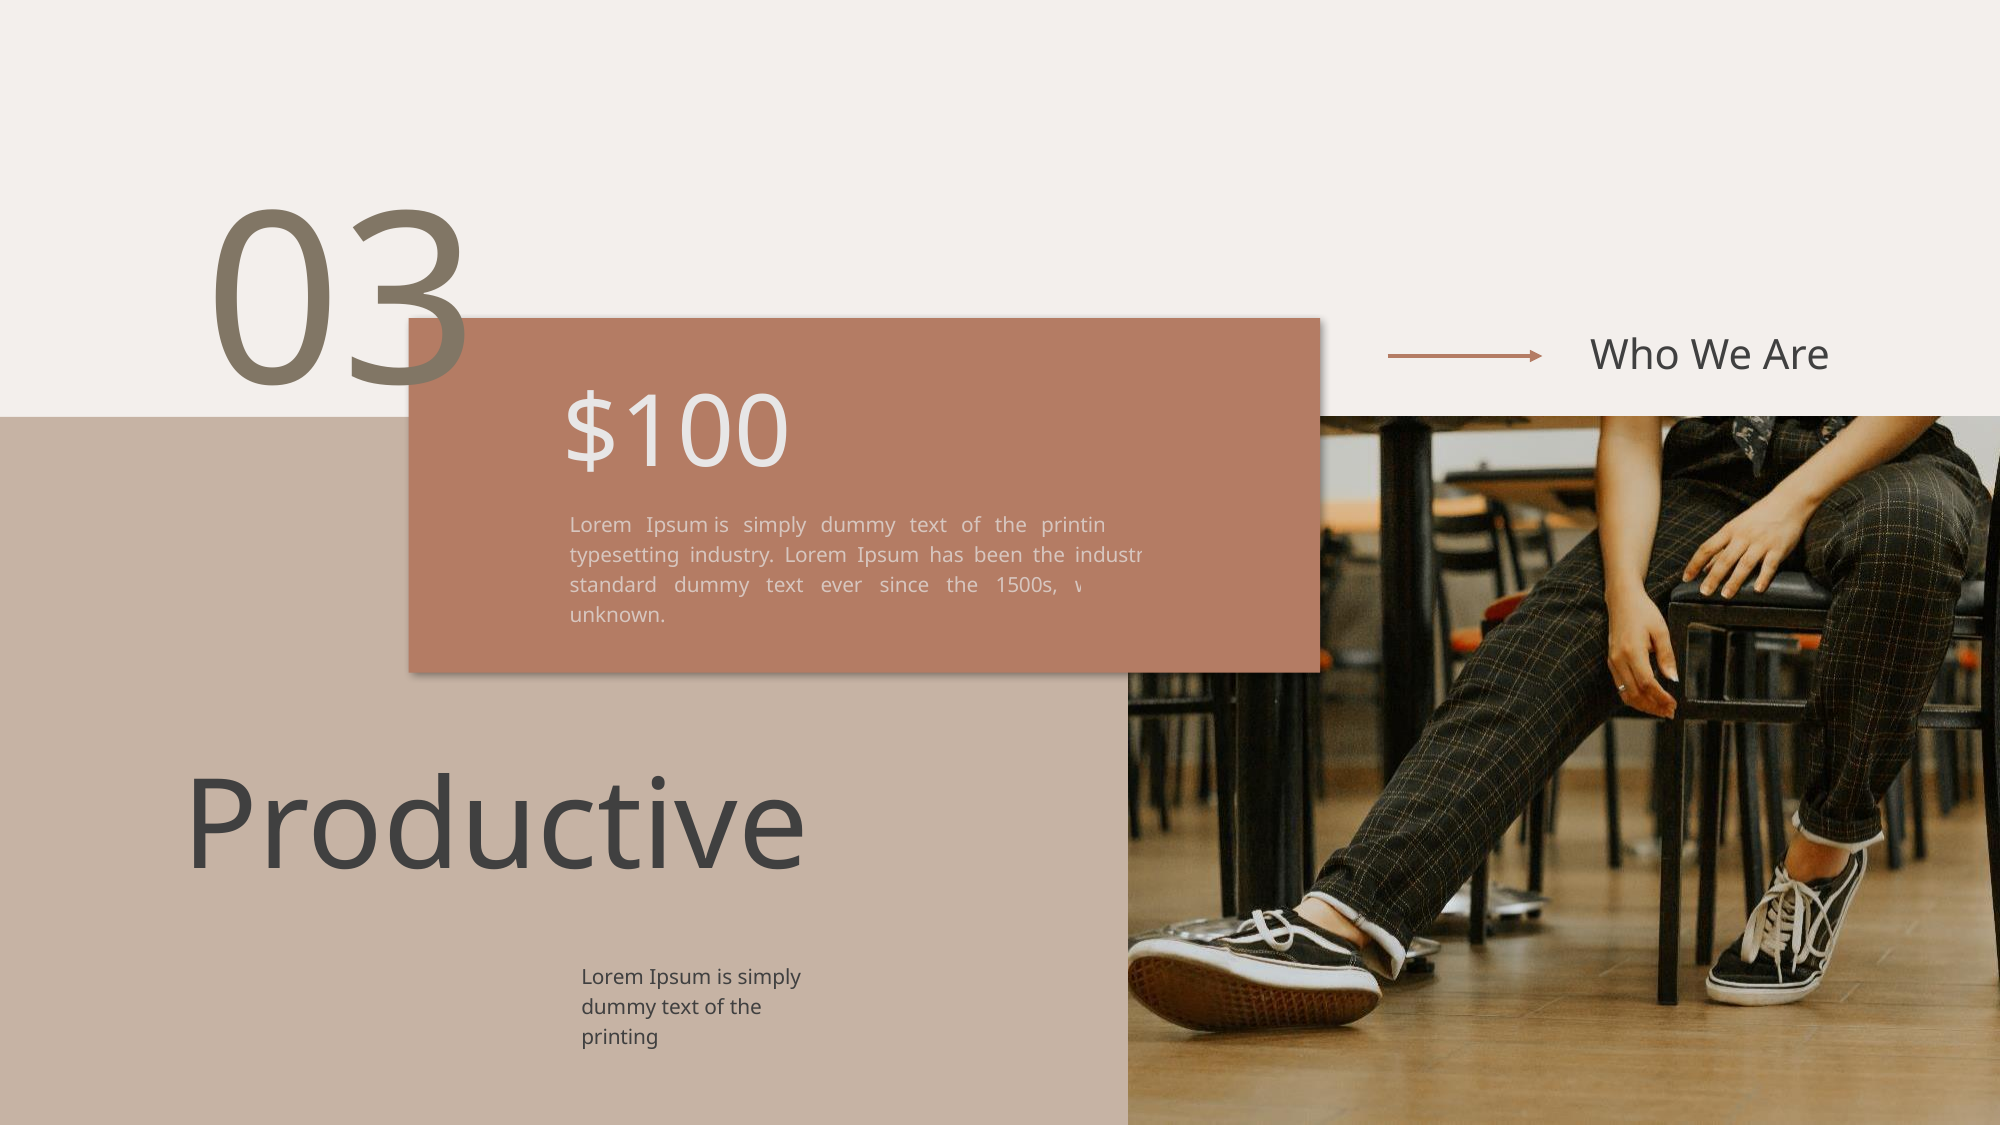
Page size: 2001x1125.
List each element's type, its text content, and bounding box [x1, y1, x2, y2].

text_box Lorem Ipsum is simply dummy text of the printing [566, 951, 842, 1057]
text_box 03 [190, 204, 494, 435]
text_box $100 [548, 387, 807, 493]
text_box [0, 416, 1128, 1125]
text_box [408, 317, 1321, 674]
picture [1128, 416, 2000, 1125]
text_box Lorem Ipsum is simply dummy text of the printing and typesetting industry. Lorem Ipsum has been the industry's standard dummy text ever since the 1500s, when an unknown. [554, 499, 1128, 634]
text_box Productive [167, 771, 824, 899]
text_box Who We Are [1575, 332, 1845, 385]
